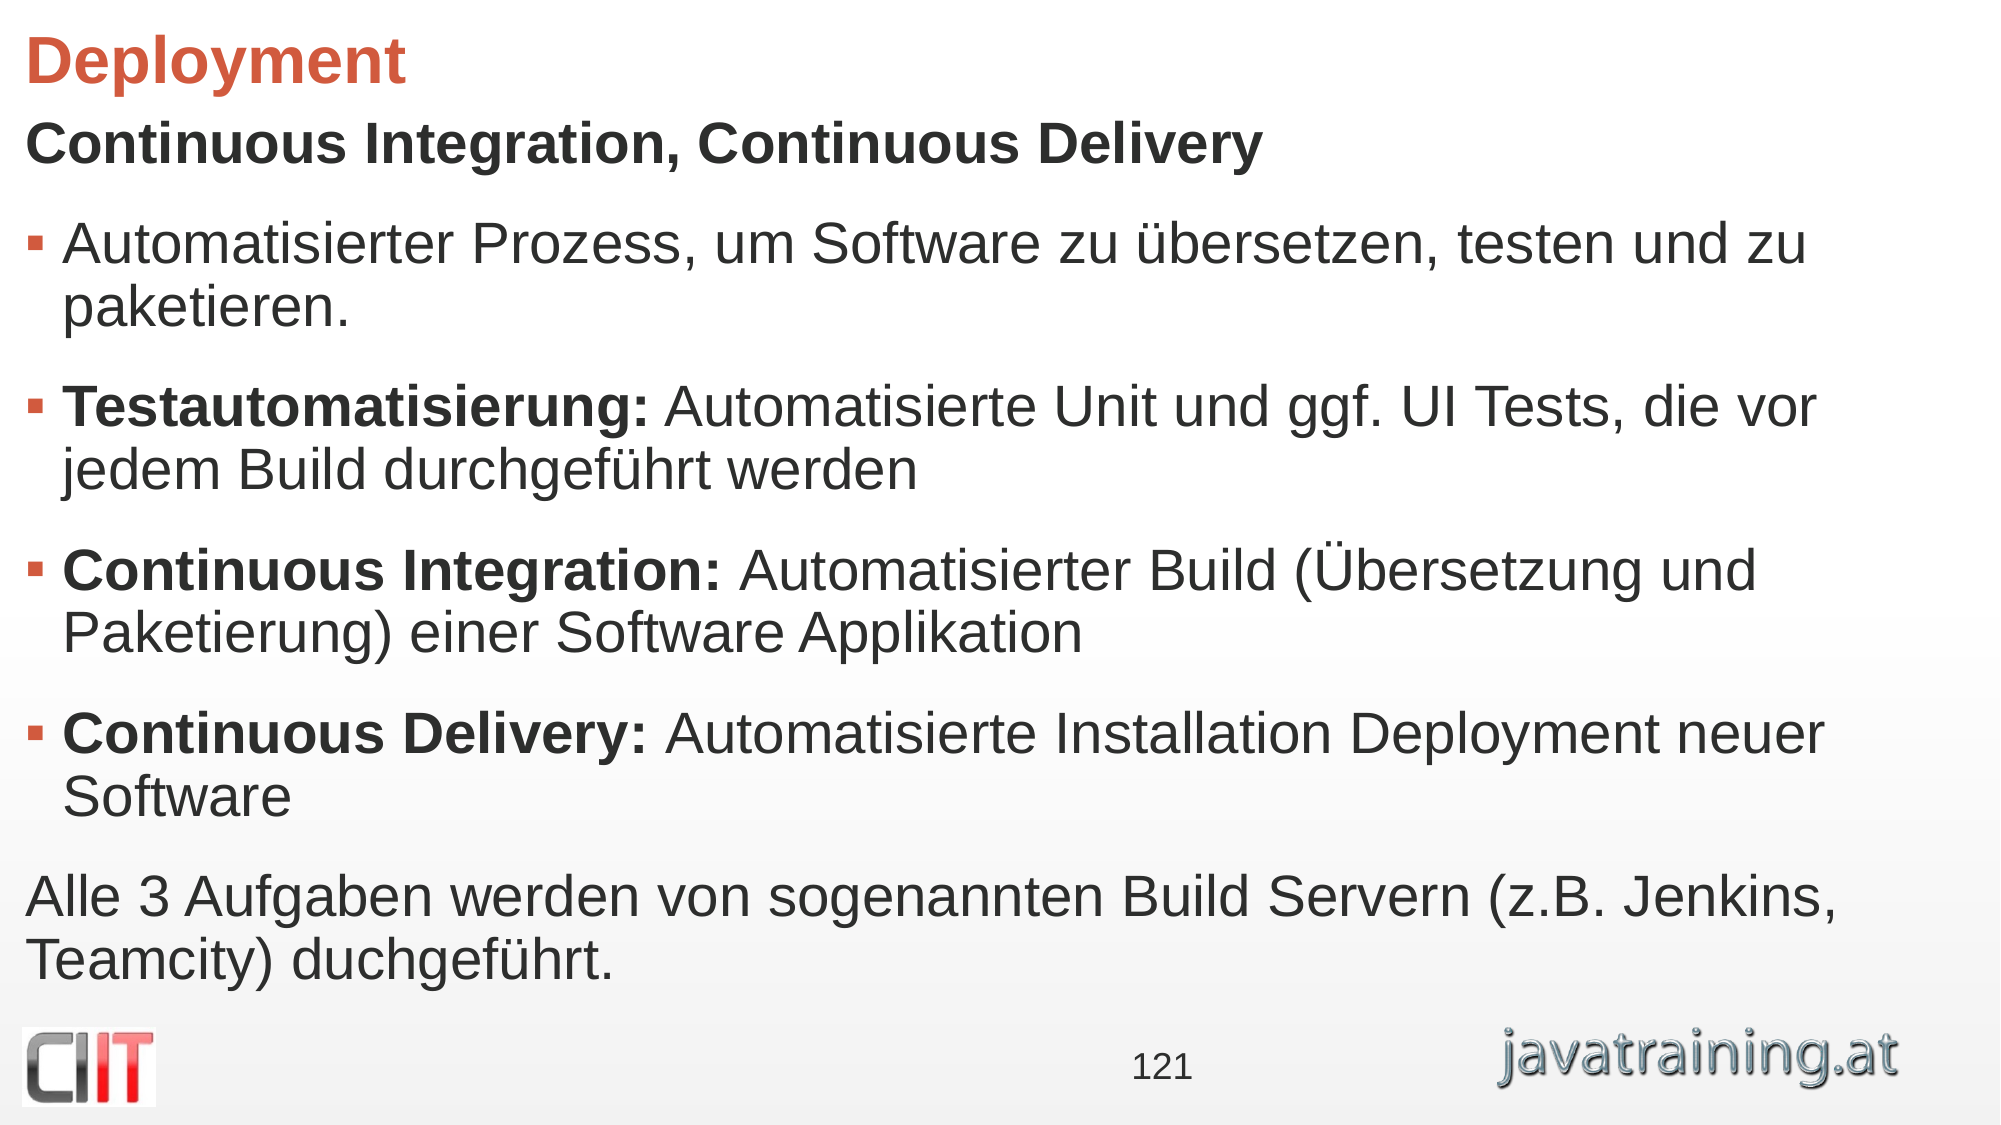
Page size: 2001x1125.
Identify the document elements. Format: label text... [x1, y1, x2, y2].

picture [1493, 1025, 1900, 1092]
list Continuous Integration, Continuous Delivery Automatisierter Prozess, um Software zu übersetzen, testen und zu paketieren. Testautomatisierung: Automatisierte Unit und ggf. UI Tests, die vor jedem Build durchgeführt werden Continuous Integration: Automatisierter Build (Übersetzung und Paketierung) einer Software Applikation Continuous Delivery: Automatisierte Installation Deployment neuer Software Alle 3 Aufgaben werden von sogenannten Build Servern (z.B. Jenkins, Teamcity) duchgeführt. [10, 105, 1908, 1019]
title Deployment [10, 7, 1586, 105]
slide_number 121 [1116, 1034, 1268, 1071]
picture [22, 1027, 156, 1107]
